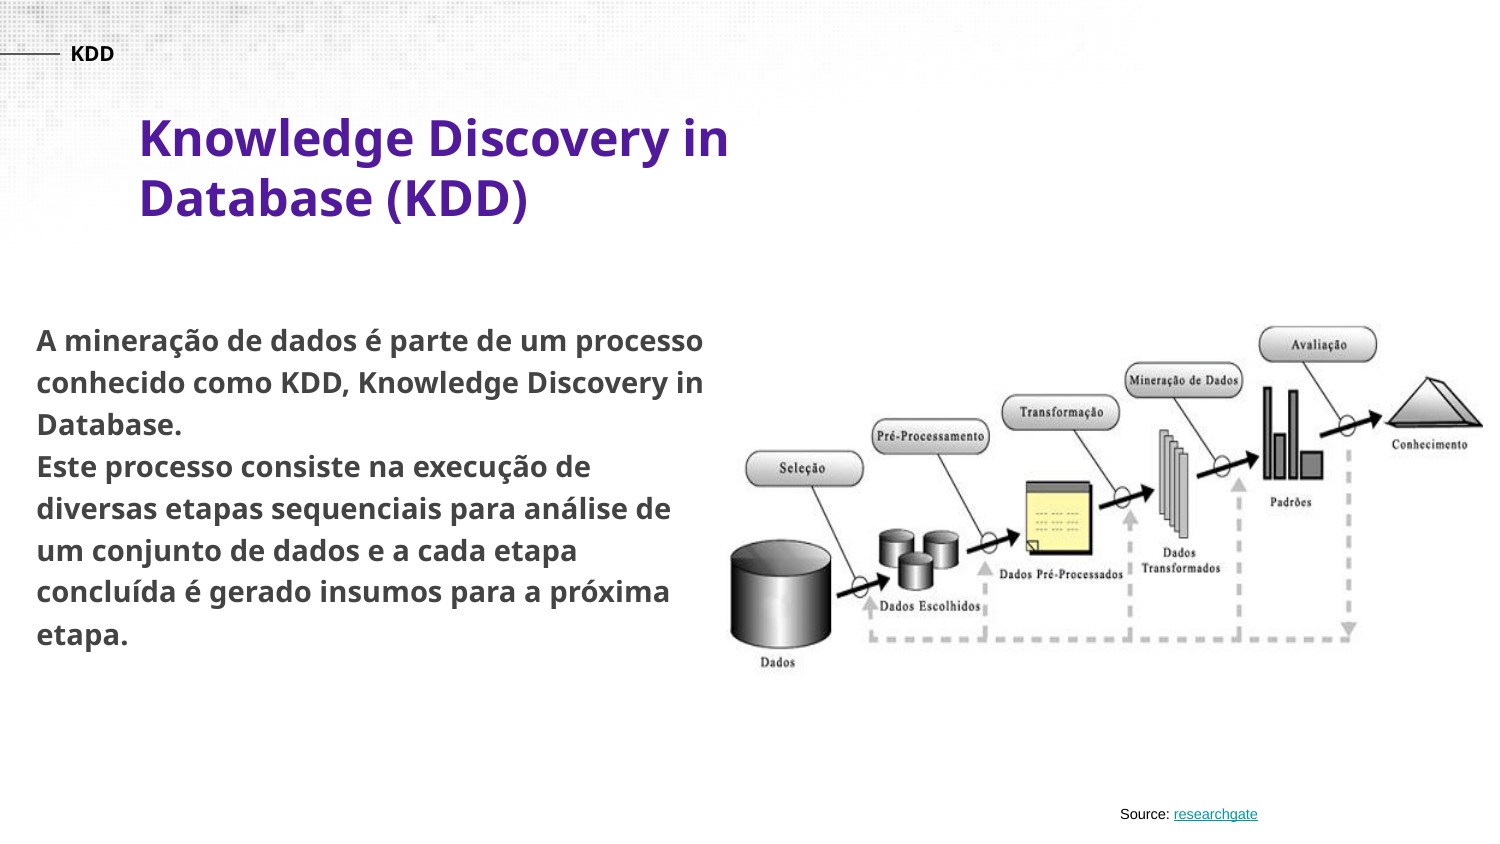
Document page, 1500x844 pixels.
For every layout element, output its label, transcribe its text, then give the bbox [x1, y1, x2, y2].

text_box A mineração de dados é parte de um processo conhecido como KDD, Knowledge Discovery in Database. Este processo consiste na execução de diversas etapas sequenciais para análise de um conjunto de dados e a cada etapa concluída é gerado insumos para a próxima etapa. [33, 312, 718, 831]
text_box Source: researchgate [1105, 795, 1369, 831]
picture [717, 311, 1483, 680]
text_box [0, 0, 1500, 251]
